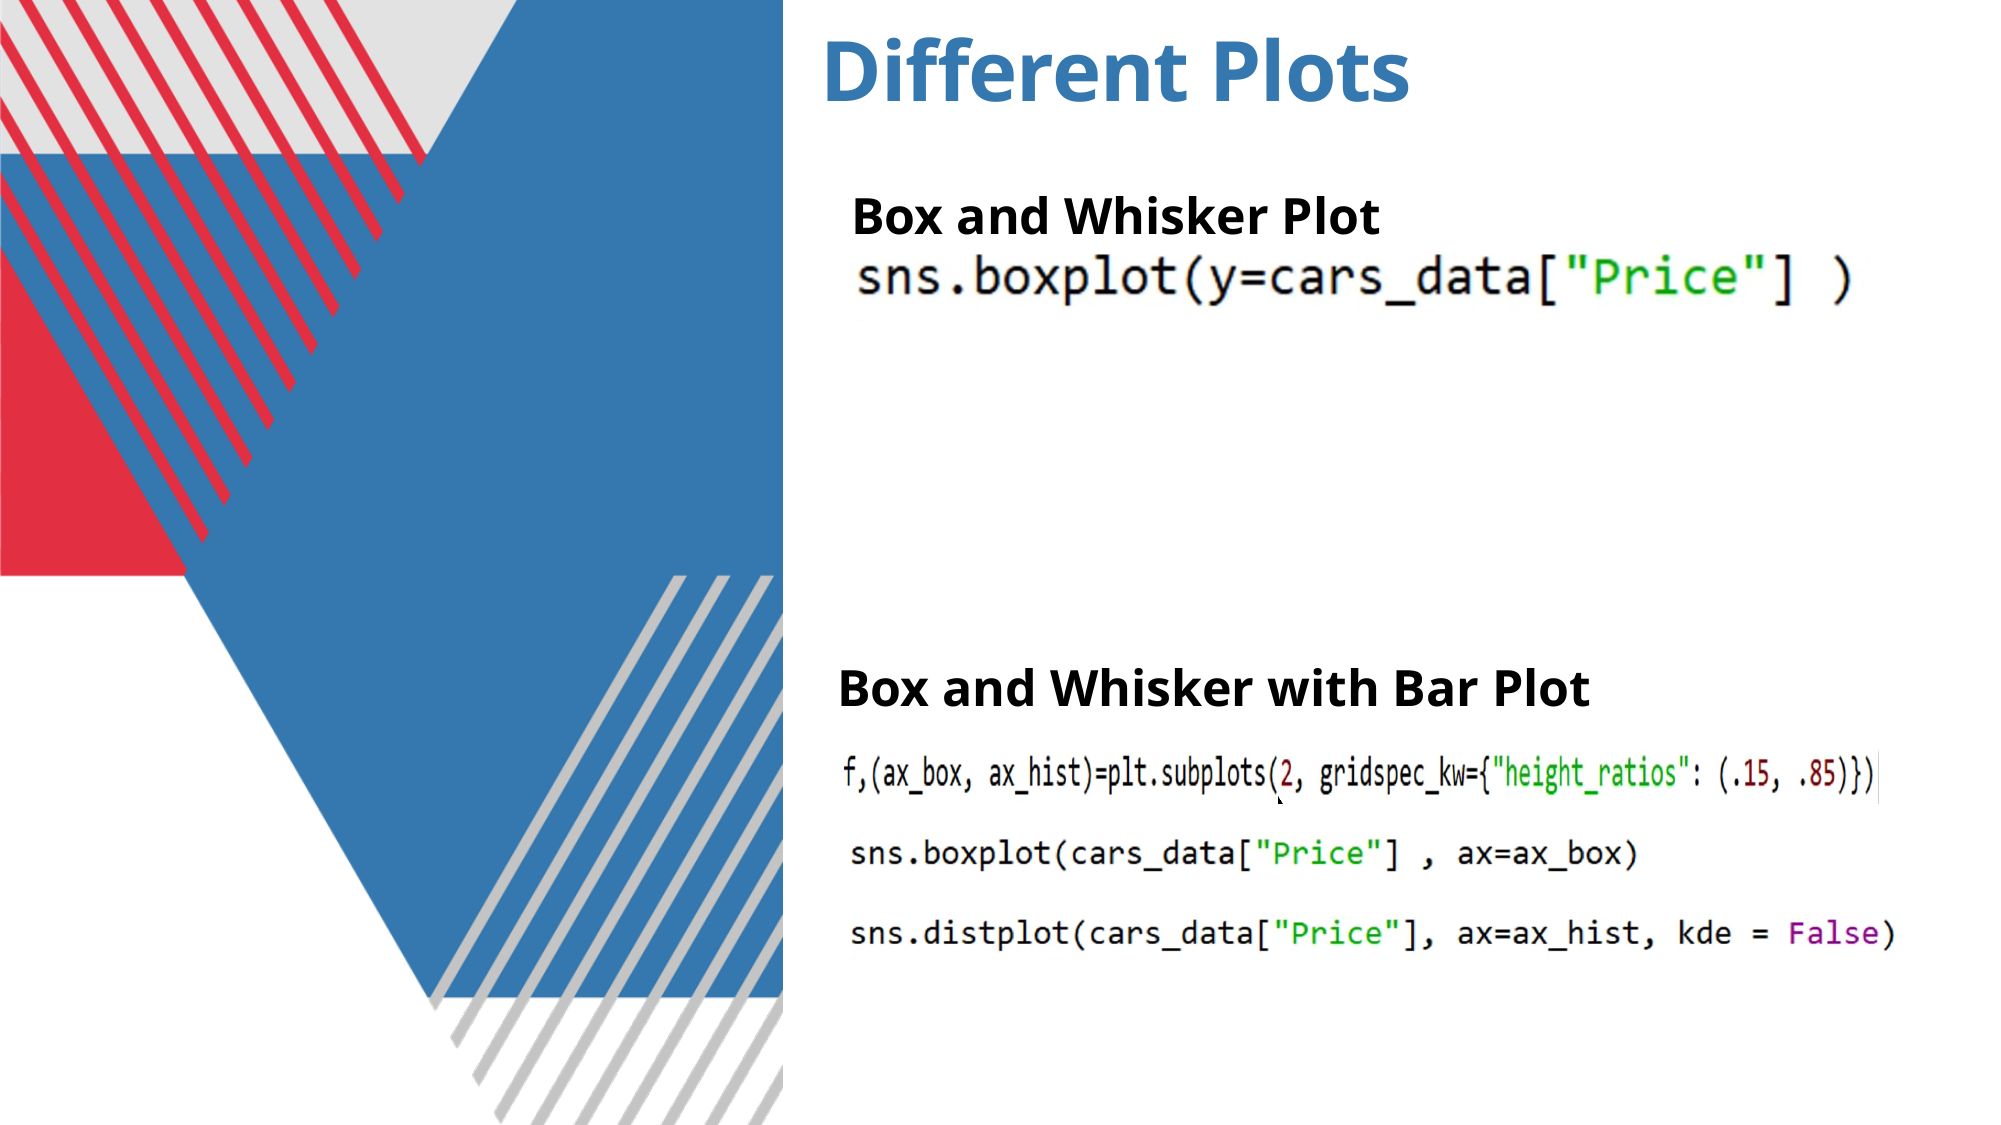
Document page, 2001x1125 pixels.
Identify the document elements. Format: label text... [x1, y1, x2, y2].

picture [0, 0, 783, 1125]
text_box Box and Whisker with Bar Plot [822, 648, 1869, 711]
picture [846, 254, 1869, 322]
picture [836, 750, 1879, 804]
title Different Plots [805, 21, 1869, 158]
list Box and Whisker Plot [836, 176, 1779, 239]
picture [846, 832, 1902, 960]
